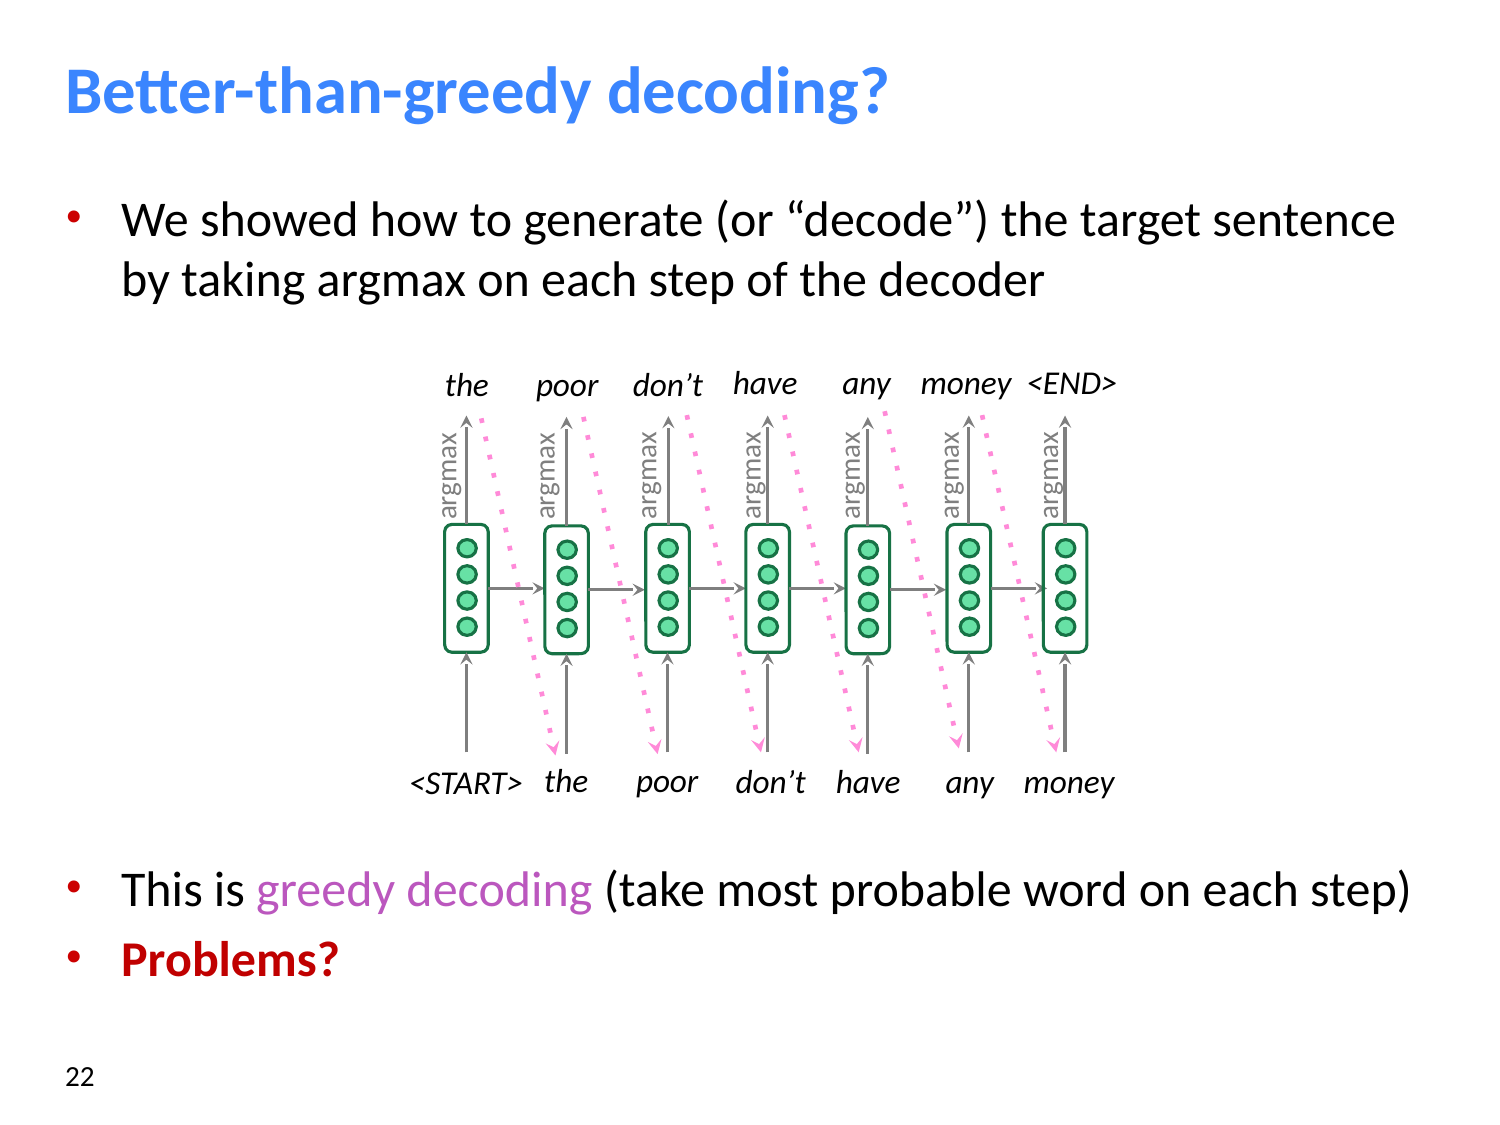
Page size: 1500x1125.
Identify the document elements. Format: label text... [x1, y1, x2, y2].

title Better-than-greedy decoding? [50, 31, 1450, 135]
list We showed how to generate (or “decode”) the target sentence by taking argmax on each step of the decoder This is greedy decoding (take most probable word on each step) Problems? [50, 179, 1450, 1025]
slide_number ‹#› [50, 1049, 375, 1125]
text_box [391, 353, 1162, 810]
